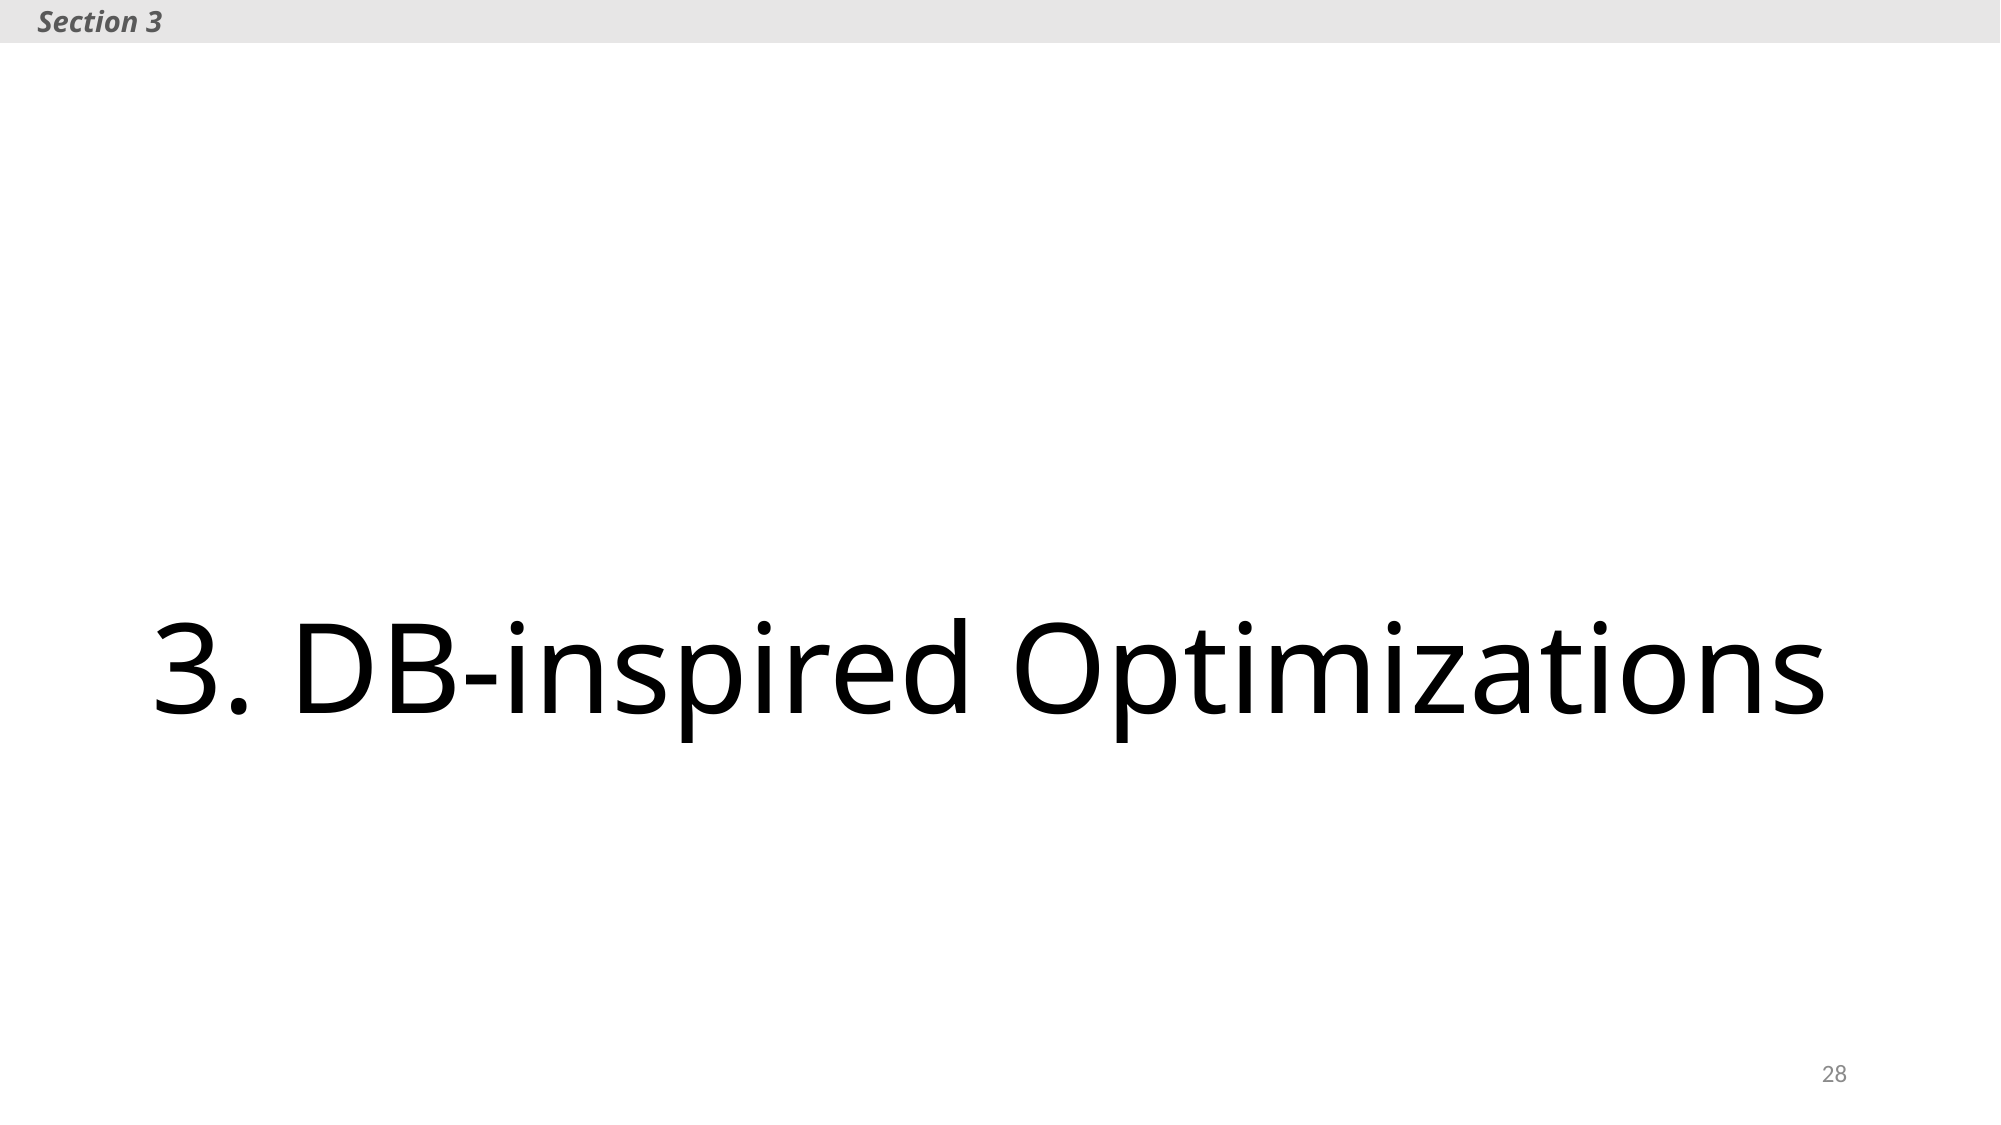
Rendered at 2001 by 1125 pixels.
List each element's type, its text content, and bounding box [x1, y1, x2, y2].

slide_number 28 [1412, 1042, 1863, 1103]
title 3. DB-inspired Optimizations [136, 280, 1862, 749]
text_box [0, 0, 2000, 47]
